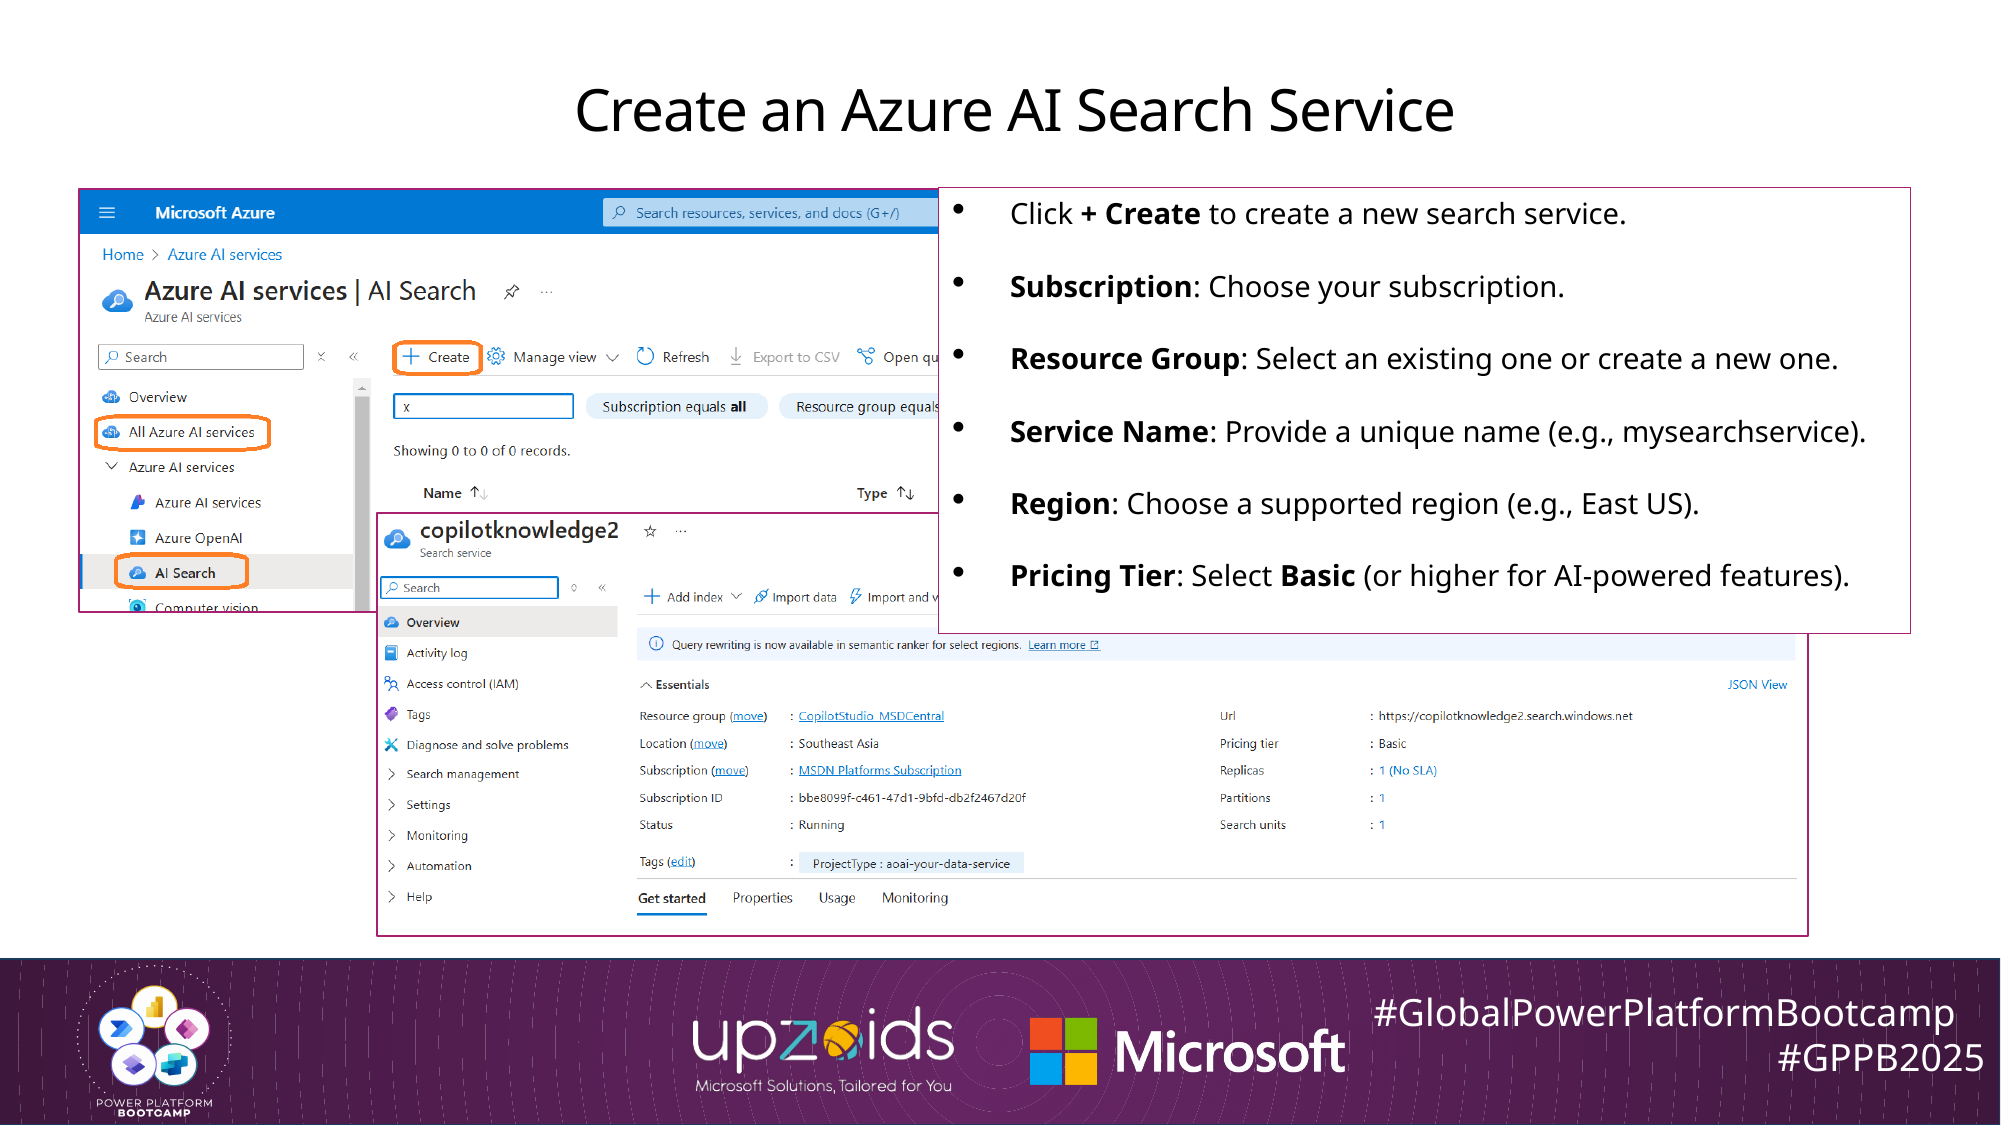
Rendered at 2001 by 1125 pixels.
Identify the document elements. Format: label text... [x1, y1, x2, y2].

picture [80, 189, 1808, 935]
picture [69, 959, 243, 1125]
title Create an Azure AI Search Service [119, 73, 1911, 154]
picture [986, 977, 1388, 1125]
picture [693, 1006, 954, 1111]
list Click + Create to create a new search service. Subscription: Choose your subscription. Resource Group: Select an existing one or create a new one. Service Name: Provide a unique name (e.g., mysearchservice). Region: Choose a supported region (e.g., East US). Pricing Tier: Select Basic (or higher for AI-powered features). [938, 187, 1911, 634]
